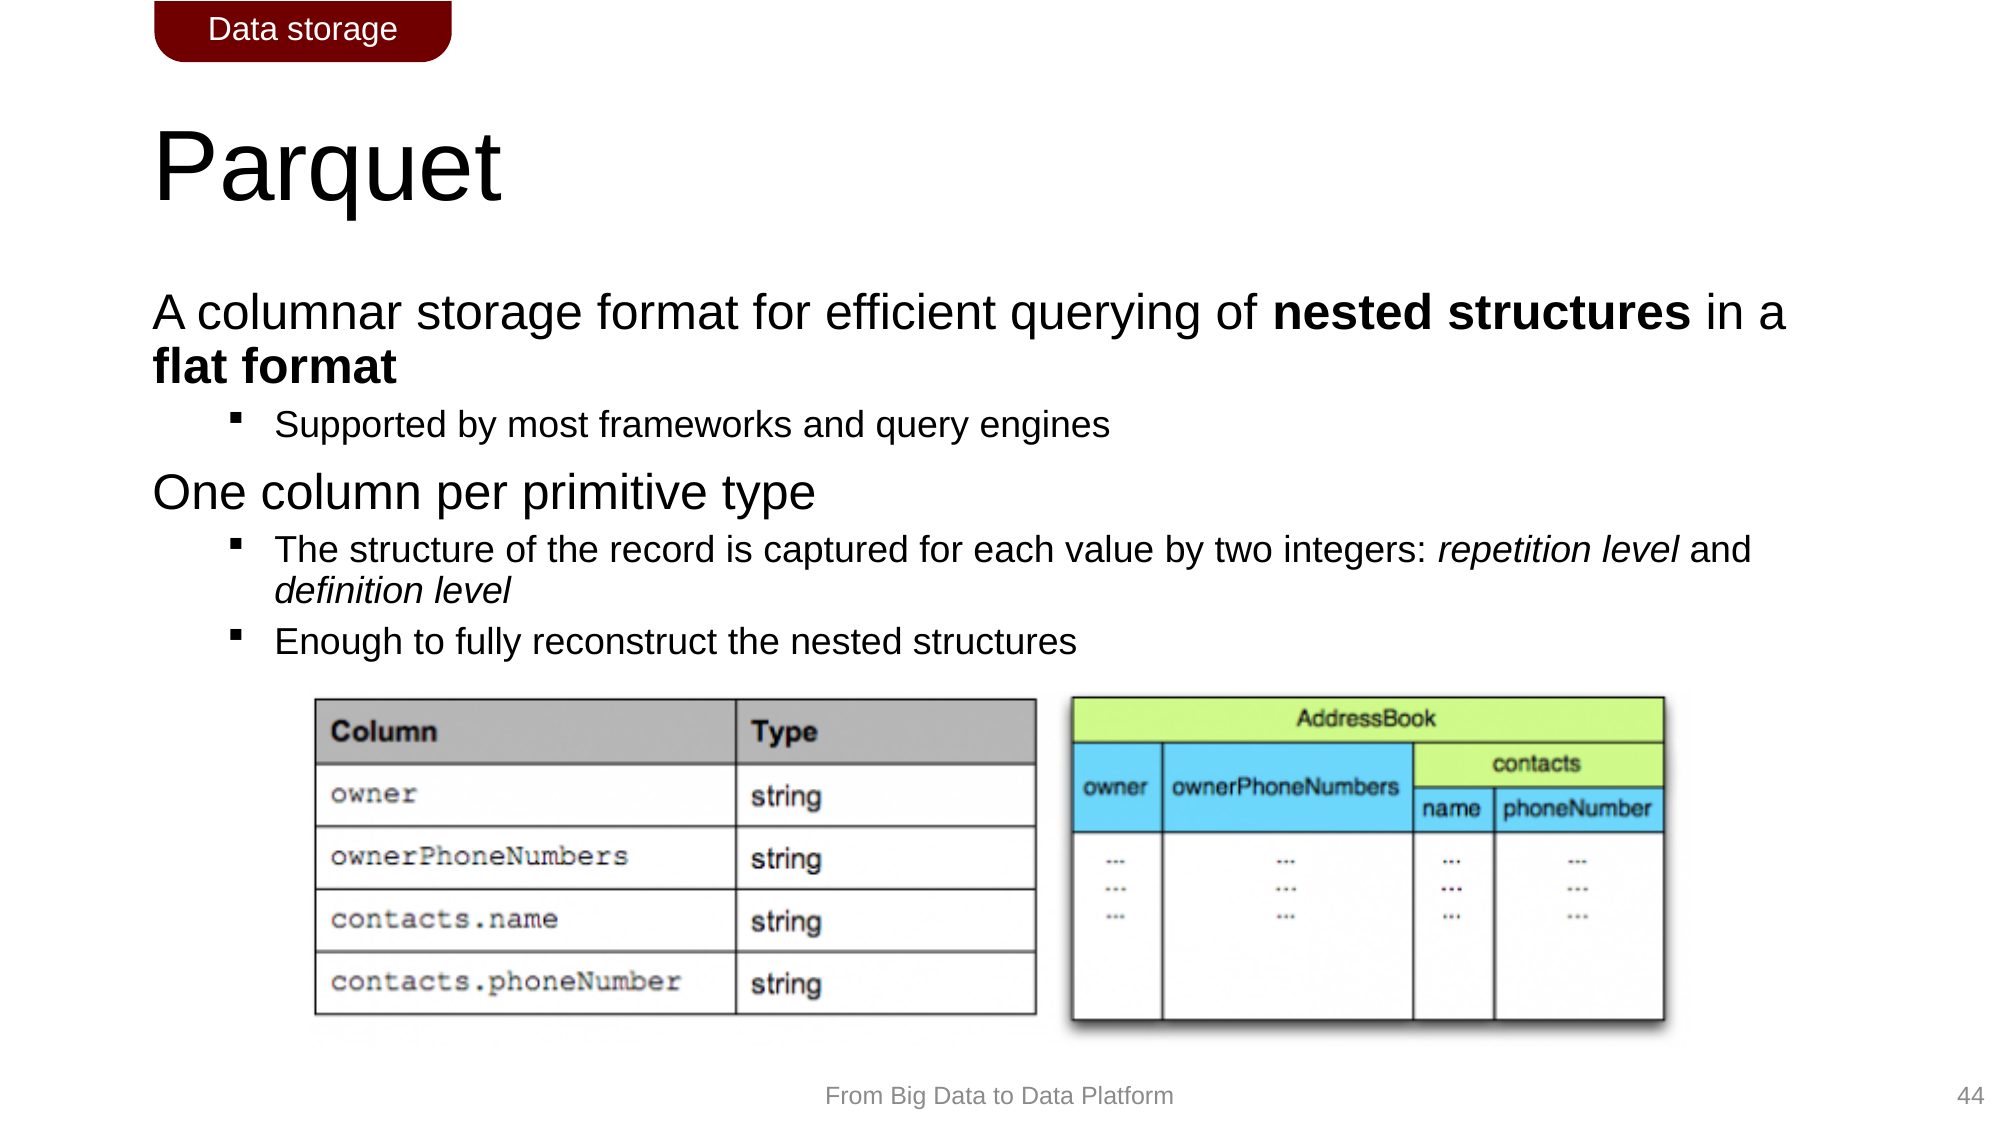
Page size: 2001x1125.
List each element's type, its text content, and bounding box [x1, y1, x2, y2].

text_box Data storage [154, 1, 452, 63]
list A columnar storage format for efficient querying of nested structures in a flat format Supported by most frameworks and query engines One column per primitive type The structure of the record is captured for each value by two integers: repetition level and definition level Enough to fully reconstruct the nested structures [137, 278, 1863, 993]
title Parquet [137, 59, 1863, 278]
picture [309, 691, 1691, 1049]
slide_number 44 [1550, 1065, 2000, 1125]
